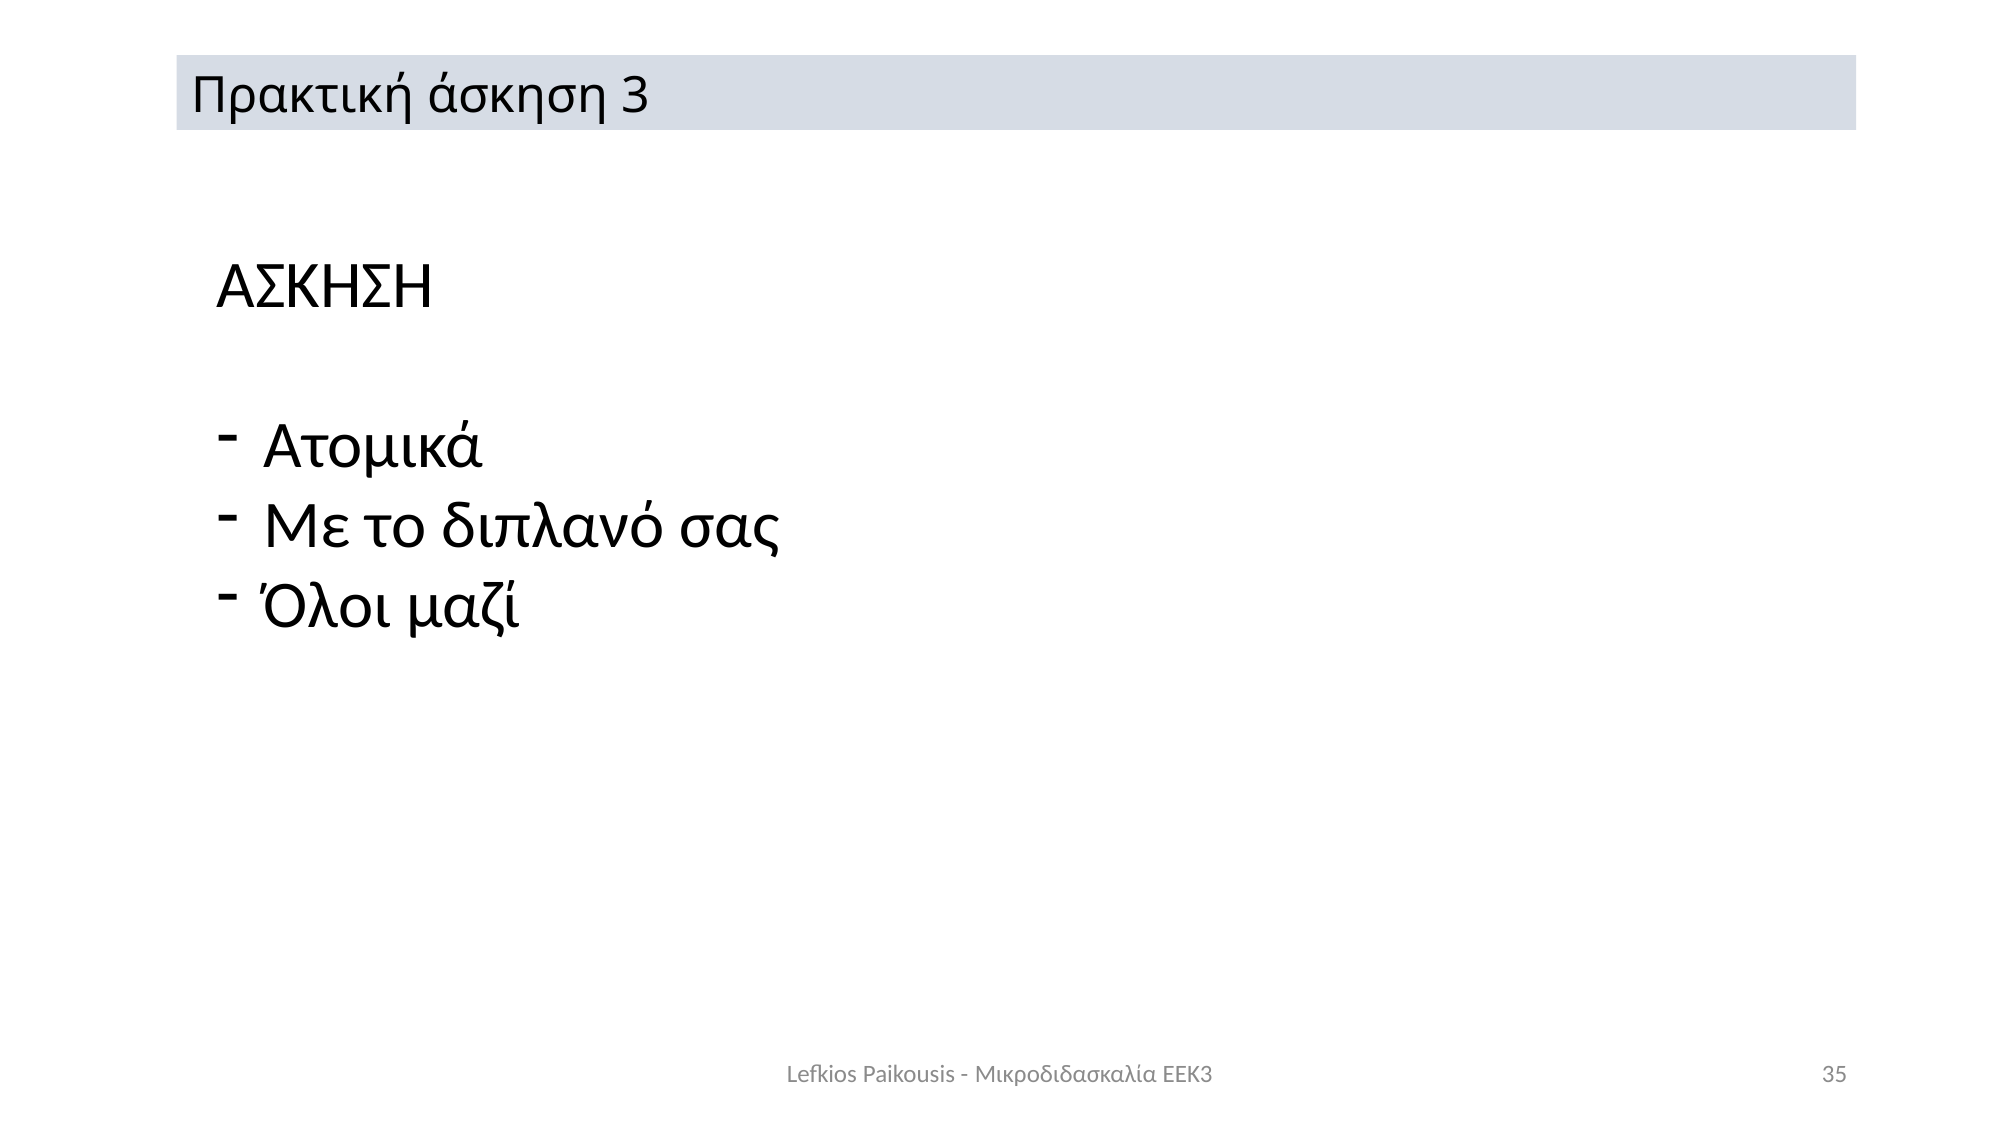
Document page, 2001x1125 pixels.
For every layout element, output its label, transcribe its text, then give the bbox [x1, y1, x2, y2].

text_box Πρακτική άσκηση 3 [176, 55, 1857, 130]
text_box ΑΣΚΗΣΗ Ατομικά Με το διπλανό σας Όλοι μαζί [201, 233, 1181, 649]
slide_number 35 [1412, 1042, 1863, 1103]
footer Lefkios Paikousis - Μικροδιδασκαλία ΕΕΚ3 [662, 1042, 1338, 1103]
